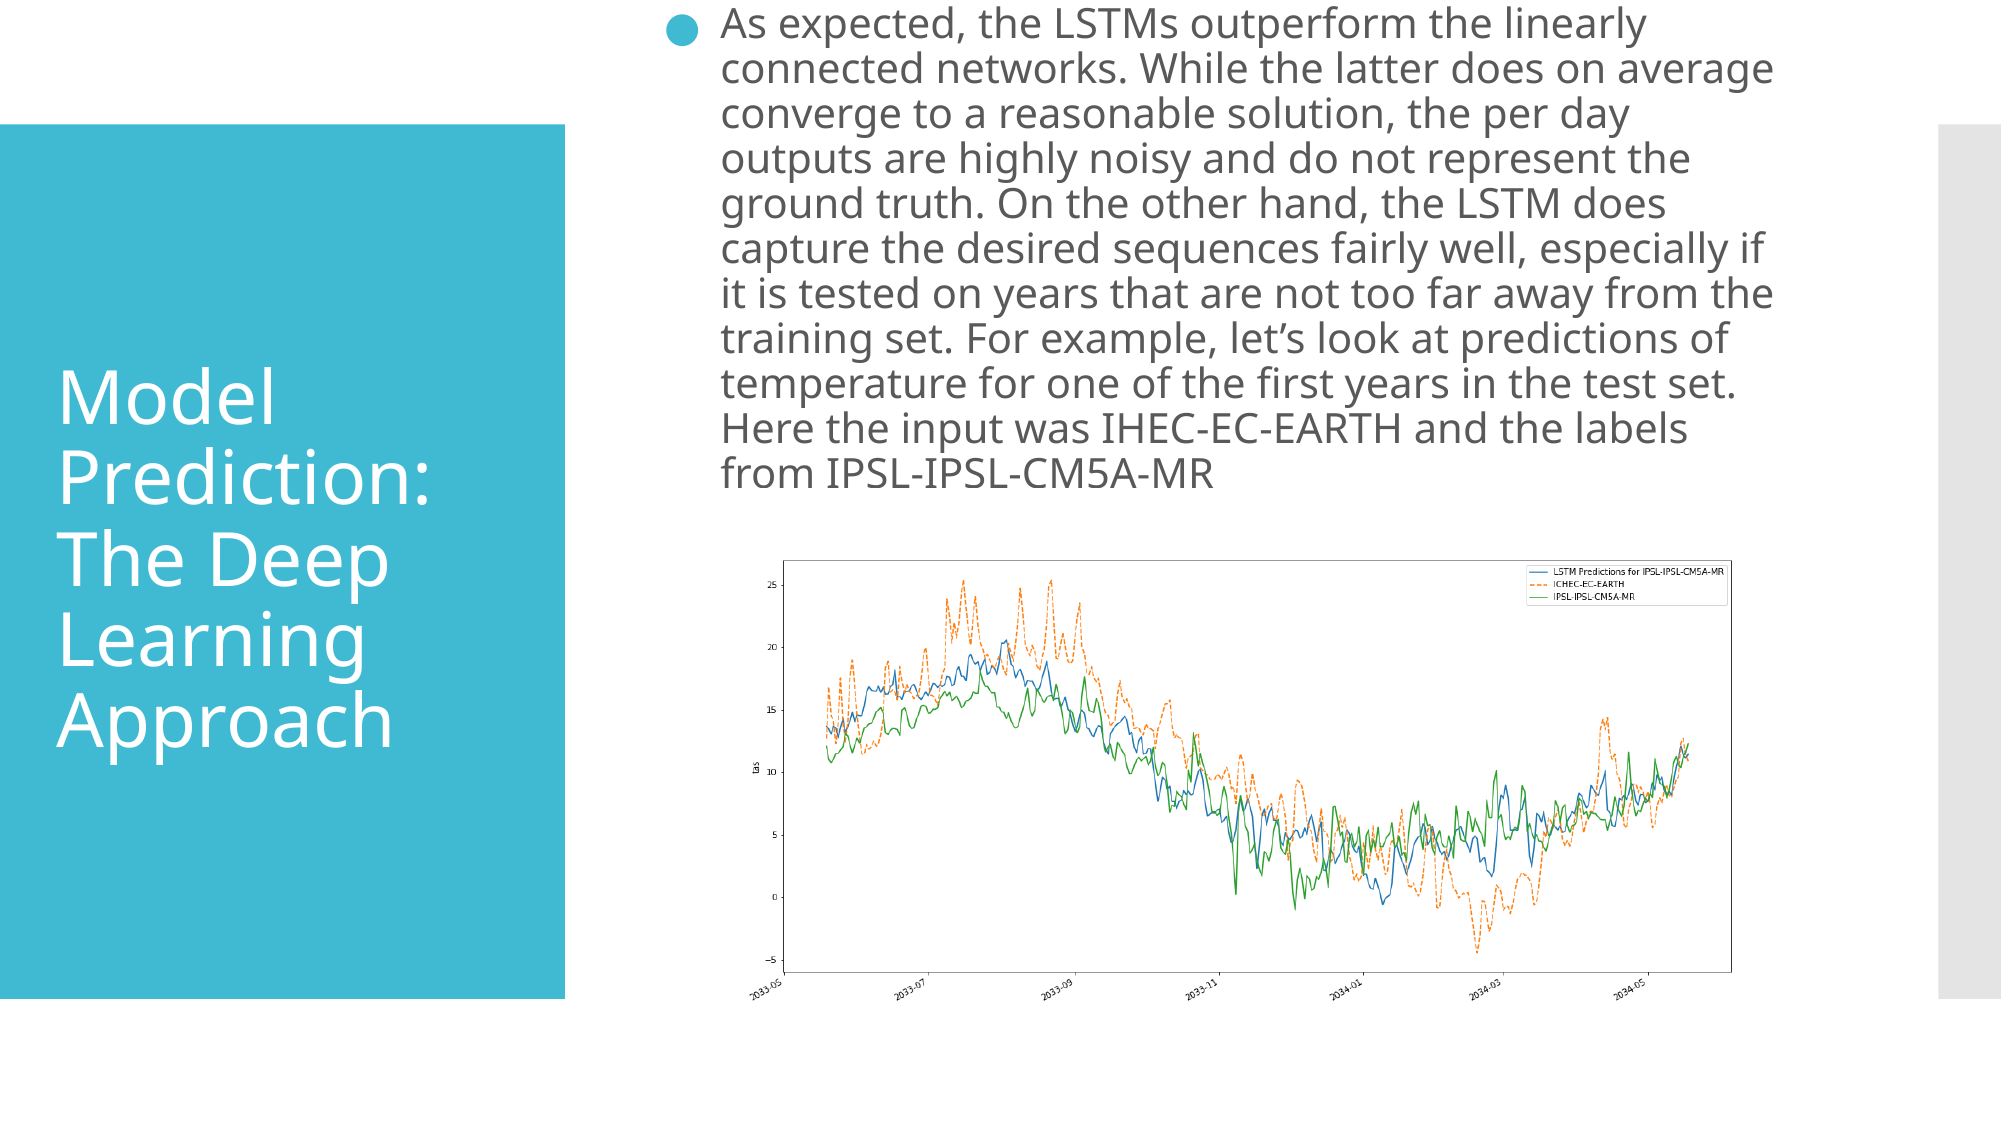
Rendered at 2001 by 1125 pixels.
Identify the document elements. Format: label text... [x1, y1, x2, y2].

list As expected, the LSTMs outperform the linearly connected networks. While the latter does on average converge to a reasonable solution, the per day outputs are highly noisy and do not represent the ground truth. On the other hand, the LSTM does capture the desired sequences fairly well, especially if it is tested on years that are not too far away from the training set. For example, let’s look at predictions of temperature for one of the first years in the test set. Here the input was IHEC-EC-EARTH and the labels from IPSL-IPSL-CM5A-MR [630, 23, 1805, 476]
title Model Prediction: The Deep Learning Approach [41, 184, 526, 940]
picture [630, 488, 1854, 1092]
